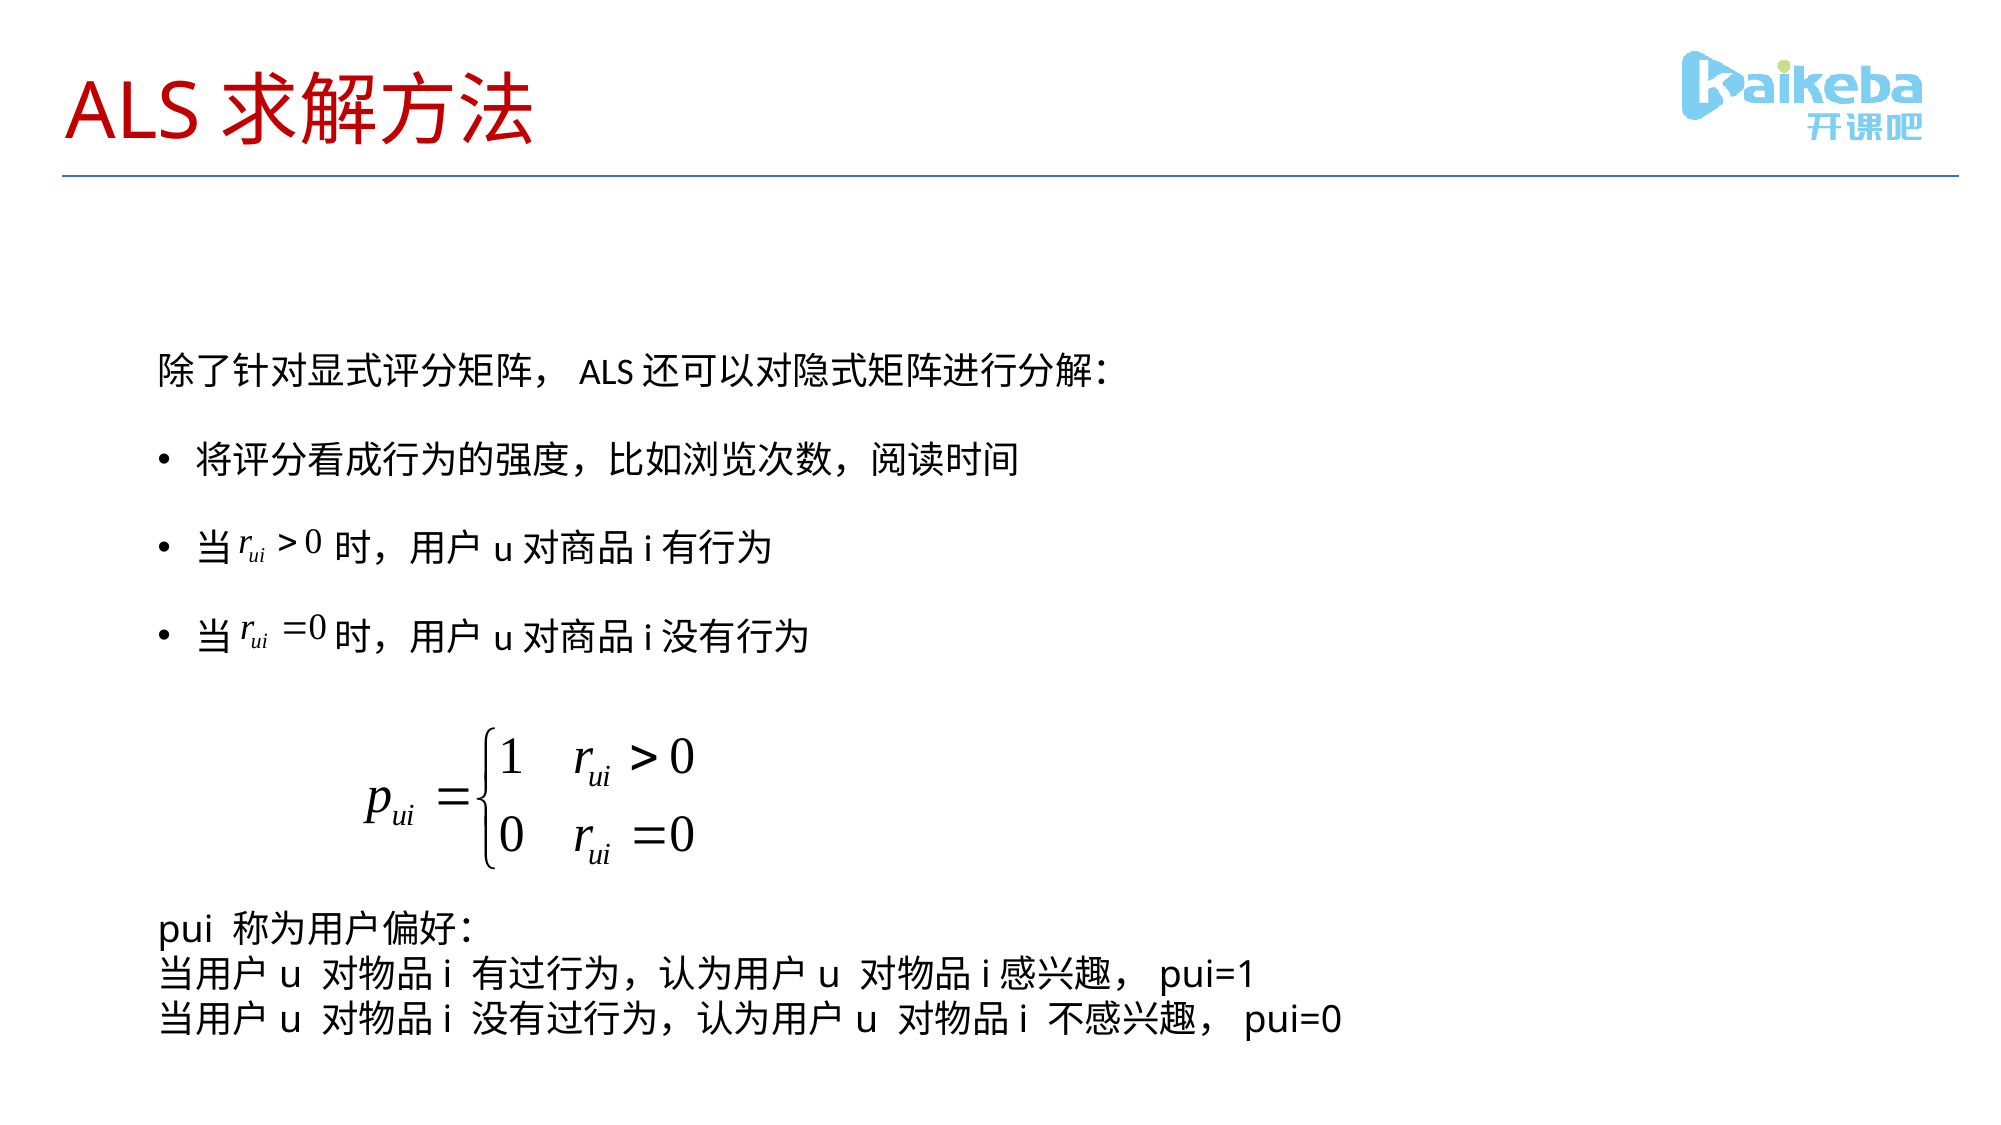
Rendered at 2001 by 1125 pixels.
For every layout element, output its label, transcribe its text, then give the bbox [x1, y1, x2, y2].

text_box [232, 516, 328, 572]
title ALS求解方法 [57, 59, 1728, 167]
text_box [351, 715, 706, 883]
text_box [234, 601, 333, 659]
text_box 除了针对显式评分矩阵，ALS还可以对隐式矩阵进行分解： 将评分看成行为的强度，比如浏览次数，阅读时间 当 时，用户u对商品i有行为 当 时，用户u对商品i没有行为 [150, 317, 1797, 969]
table_cell 0.77 [1653, 21, 1950, 167]
text_box pui 称为用户偏好： 当用户u 对物品i 有过行为，认为用户u 对物品i感兴趣，pui=1 当用户u 对物品i 没有过行为，认为用户u 对物品i 不感兴趣，pui=0 [150, 897, 1494, 1047]
